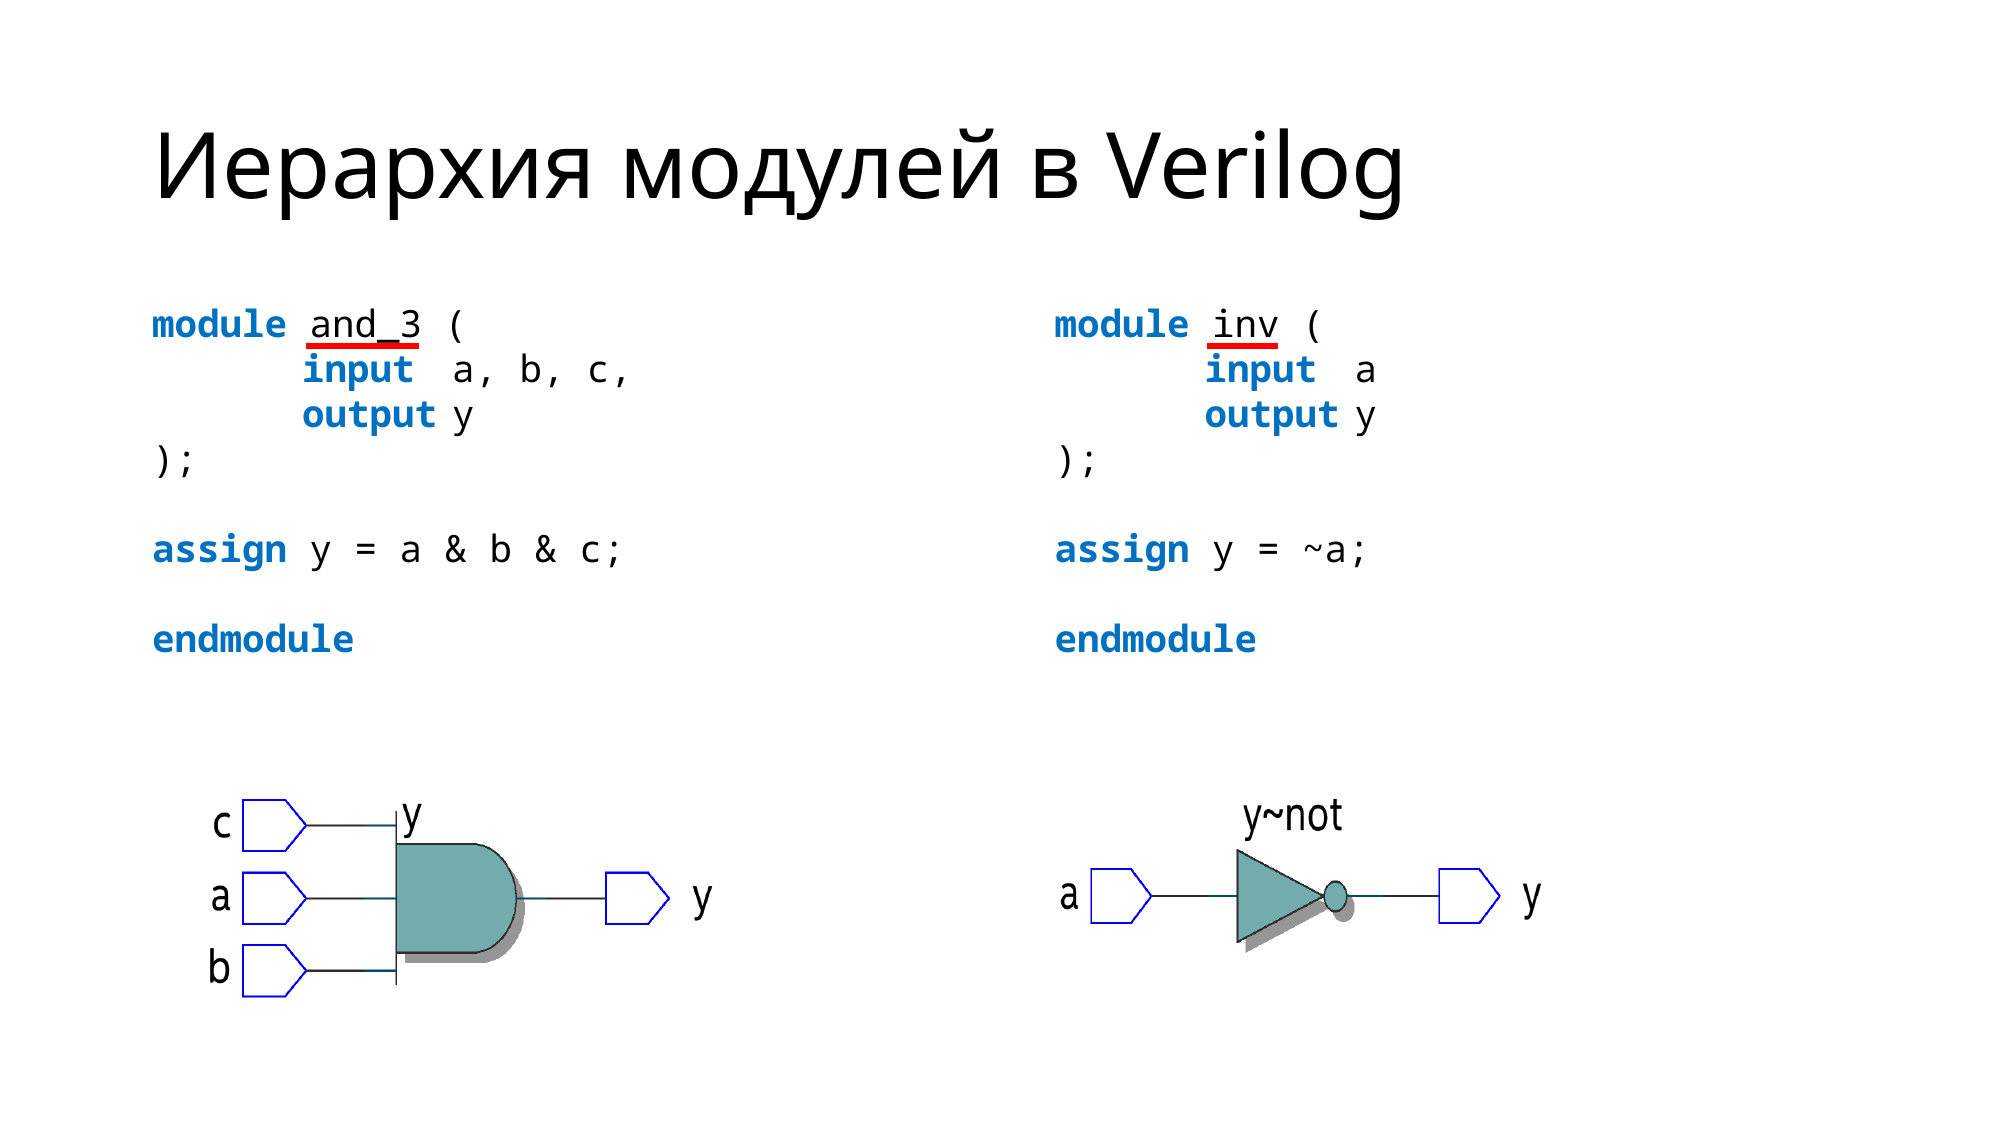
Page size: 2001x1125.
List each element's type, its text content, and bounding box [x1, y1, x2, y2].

text_box module and_3 ( input a, b, c, output y ); assign y = a & b & c; endmodule [137, 292, 827, 667]
picture [1039, 784, 1554, 1001]
title Иерархия модулей в Verilog [137, 59, 1863, 278]
text_box module inv ( input a output y ); assign y = ~a; endmodule [1039, 292, 1730, 667]
picture [192, 774, 730, 1011]
